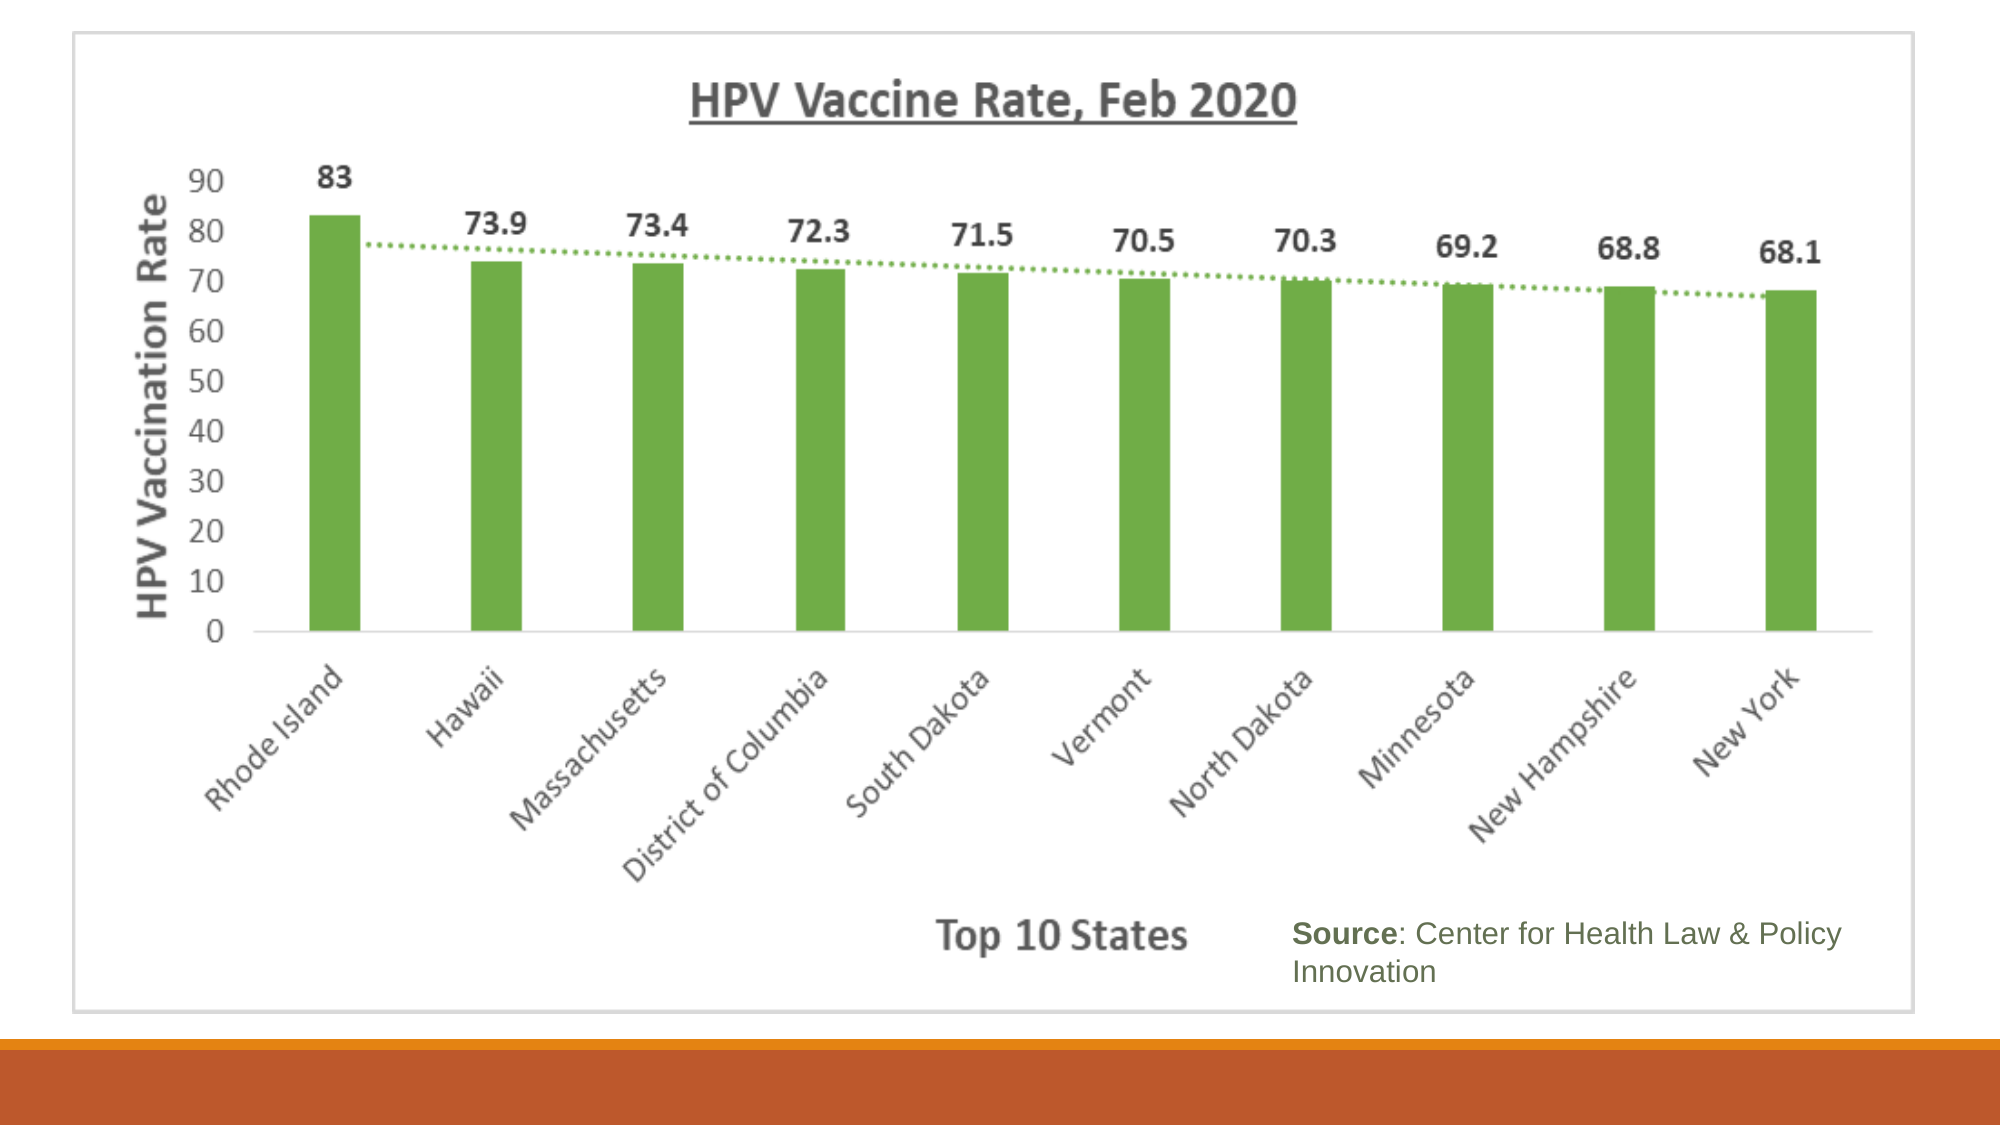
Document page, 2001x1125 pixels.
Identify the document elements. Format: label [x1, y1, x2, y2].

text_box [71, 31, 1916, 1015]
